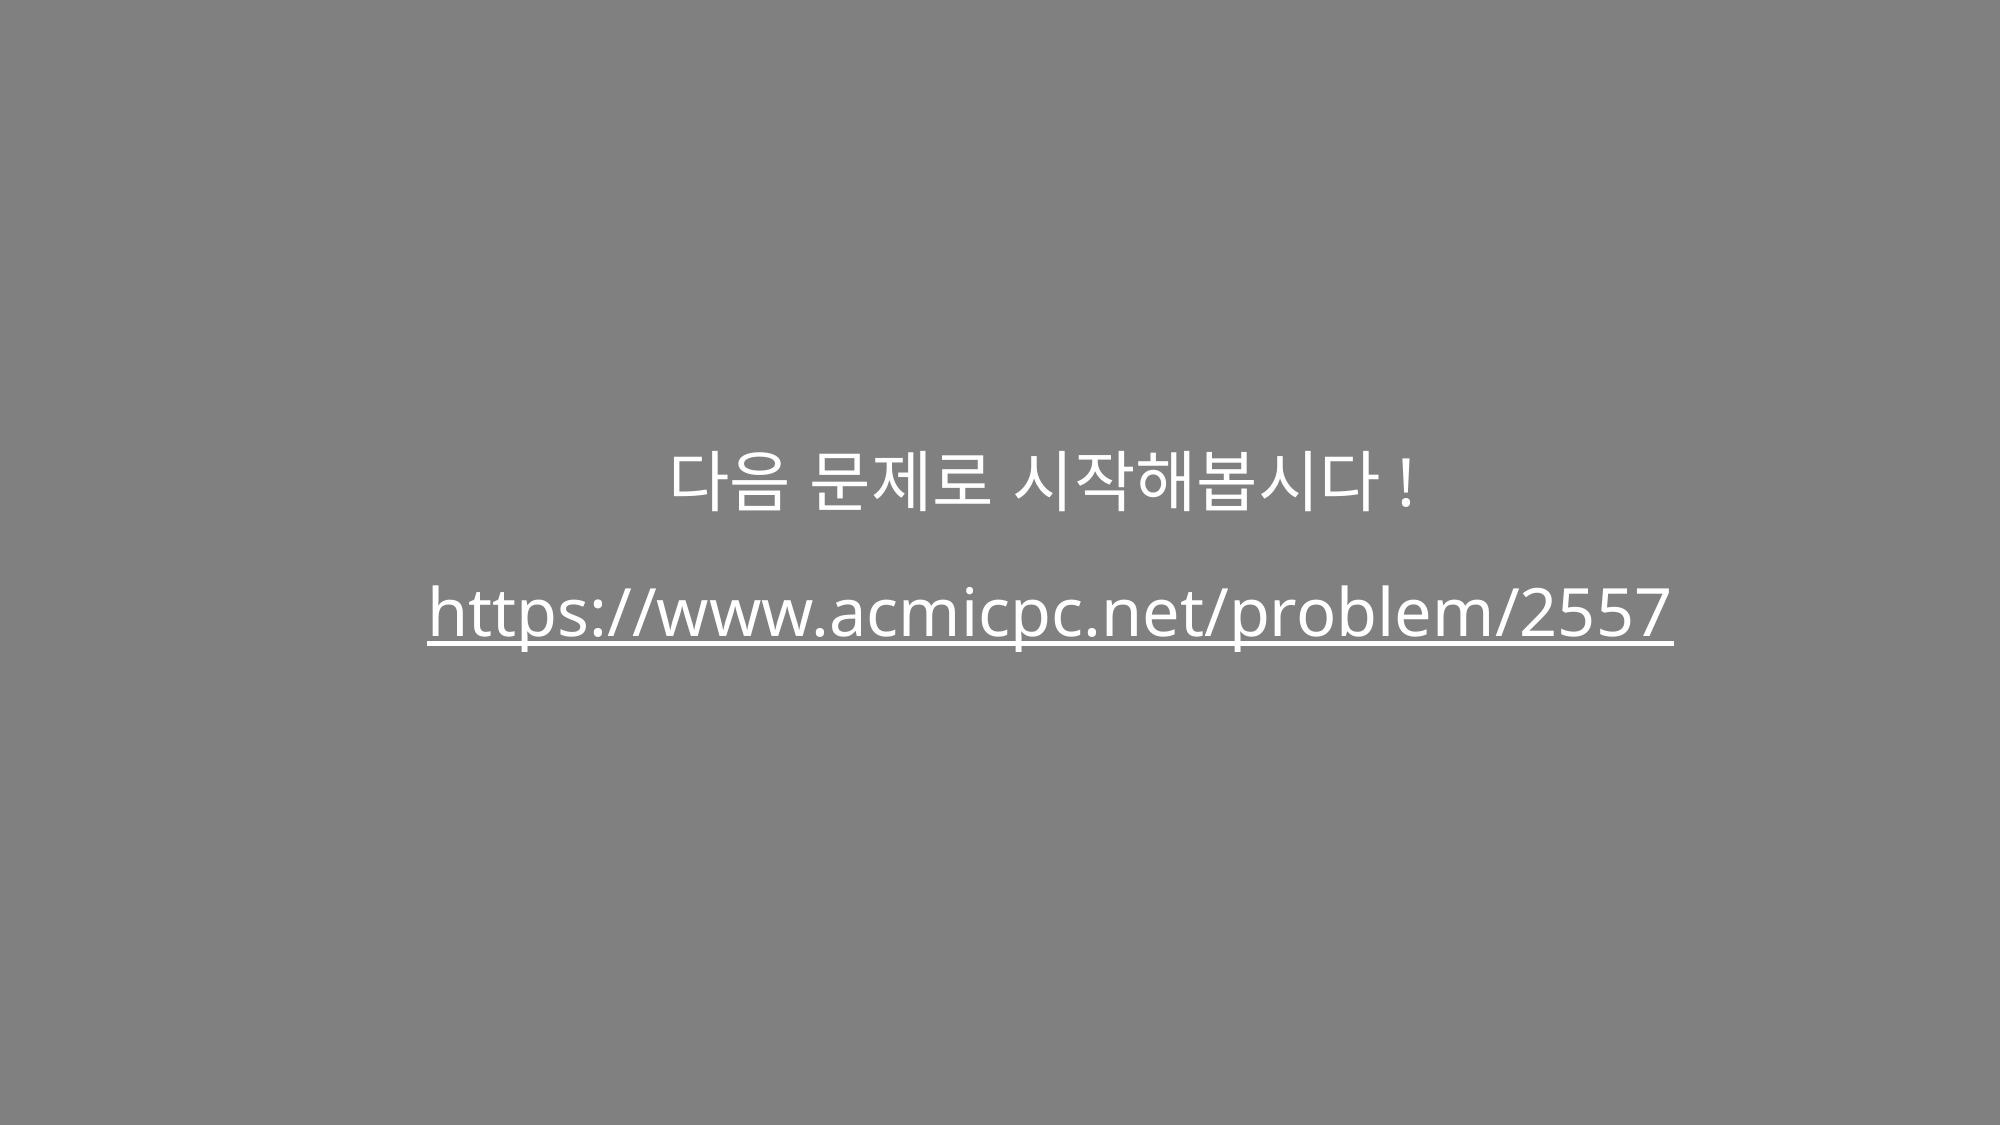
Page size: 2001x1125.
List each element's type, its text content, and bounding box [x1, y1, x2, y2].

text_box 다음 문제로 시작해봅시다! [653, 352, 1449, 562]
text_box https://www.acmicpc.net/problem/2557 [412, 562, 1689, 668]
